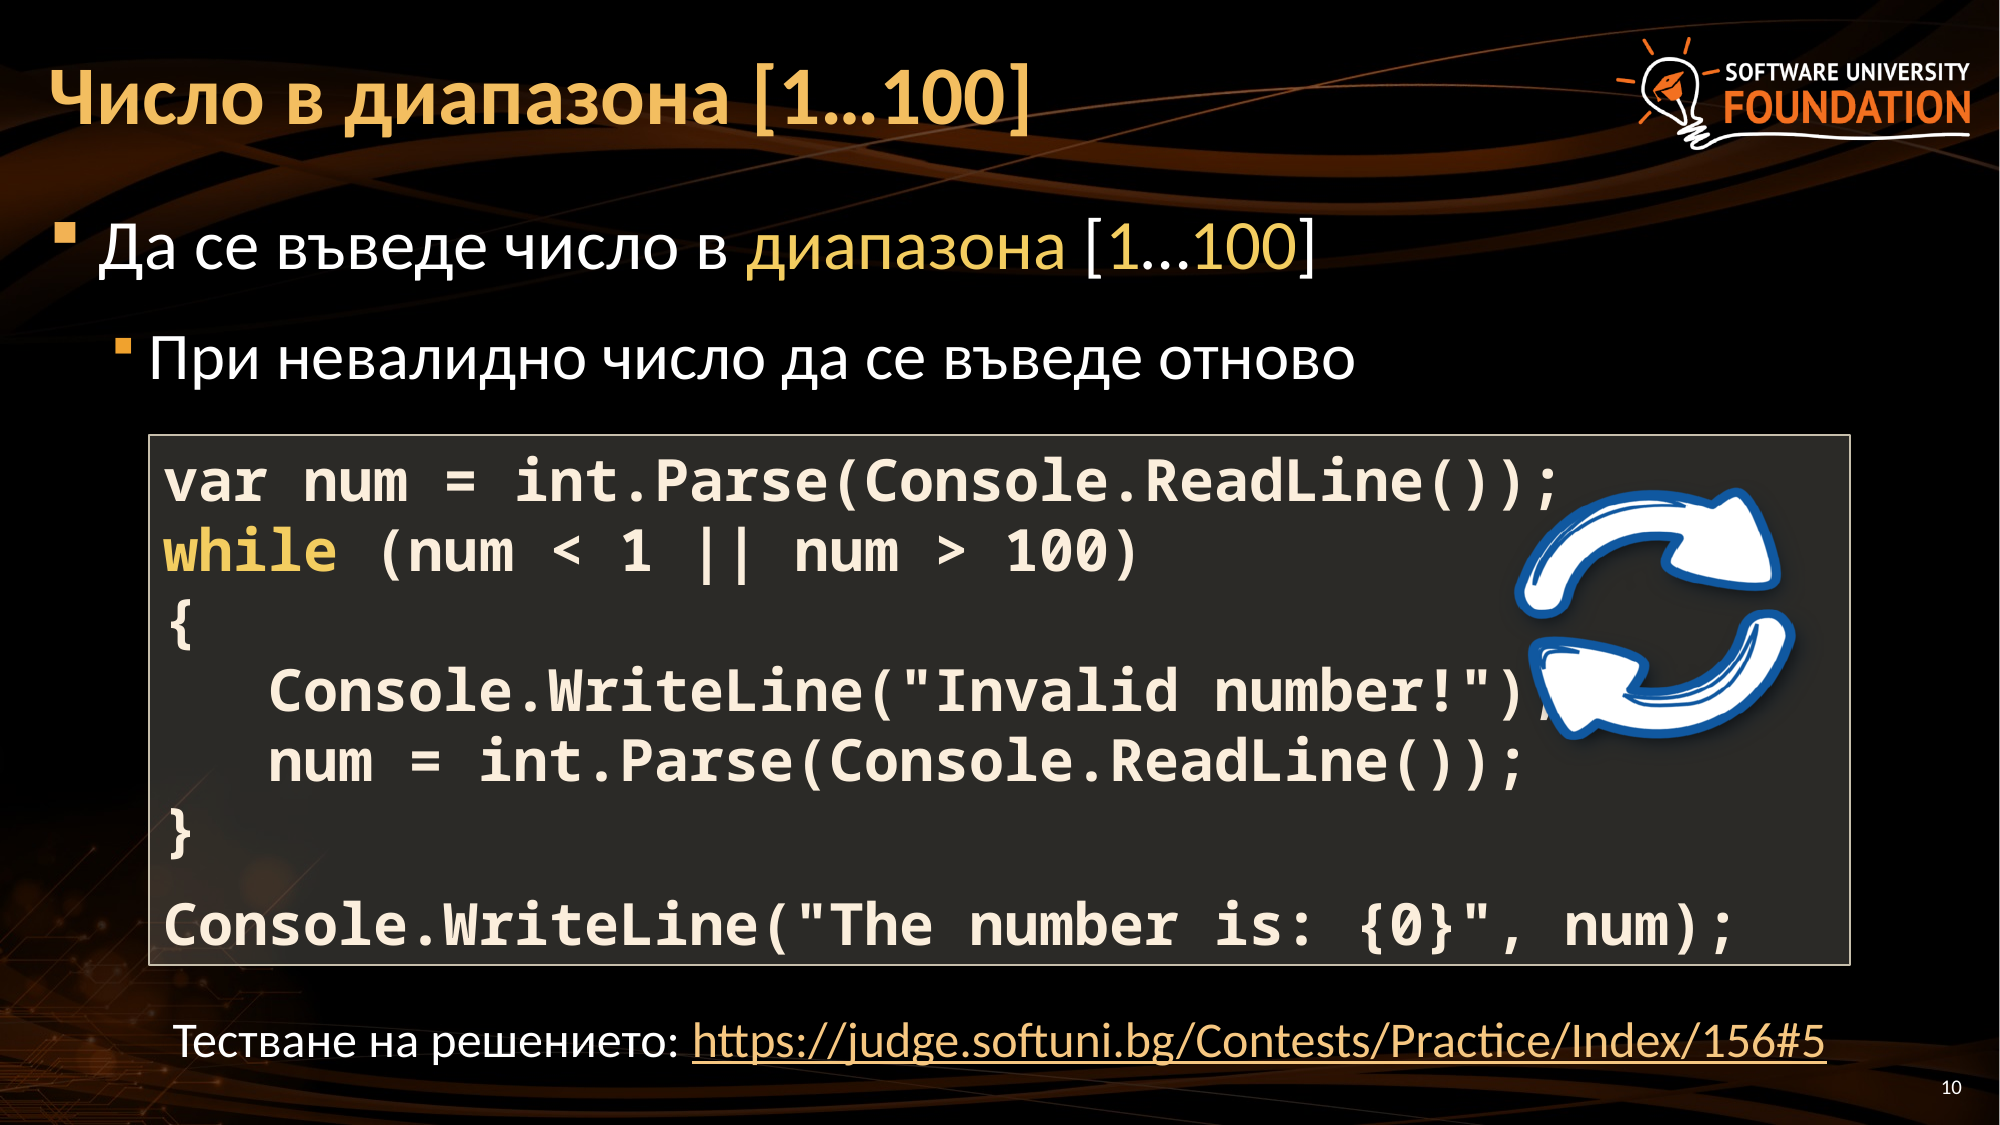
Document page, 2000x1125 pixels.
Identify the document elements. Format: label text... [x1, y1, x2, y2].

title Число в диапазона [1…100] [30, 6, 1602, 189]
text_box Тестване на решението: https://judge.softuni.bg/Contests/Practice/Index/156#5 [124, 999, 1875, 1075]
picture [0, 0, 2000, 1125]
list Да се въведе число в диапазона [1…100] При невалидно число да се въведе отново [31, 188, 1968, 1103]
text_box var num = int.Parse(Console.ReadLine()); while (num < 1 || num > 100) { Console.WriteLine("Invalid number!"); num = int.Parse(Console.ReadLine()); } Console.WriteLine("The number is: {0}", num); [149, 435, 1850, 965]
